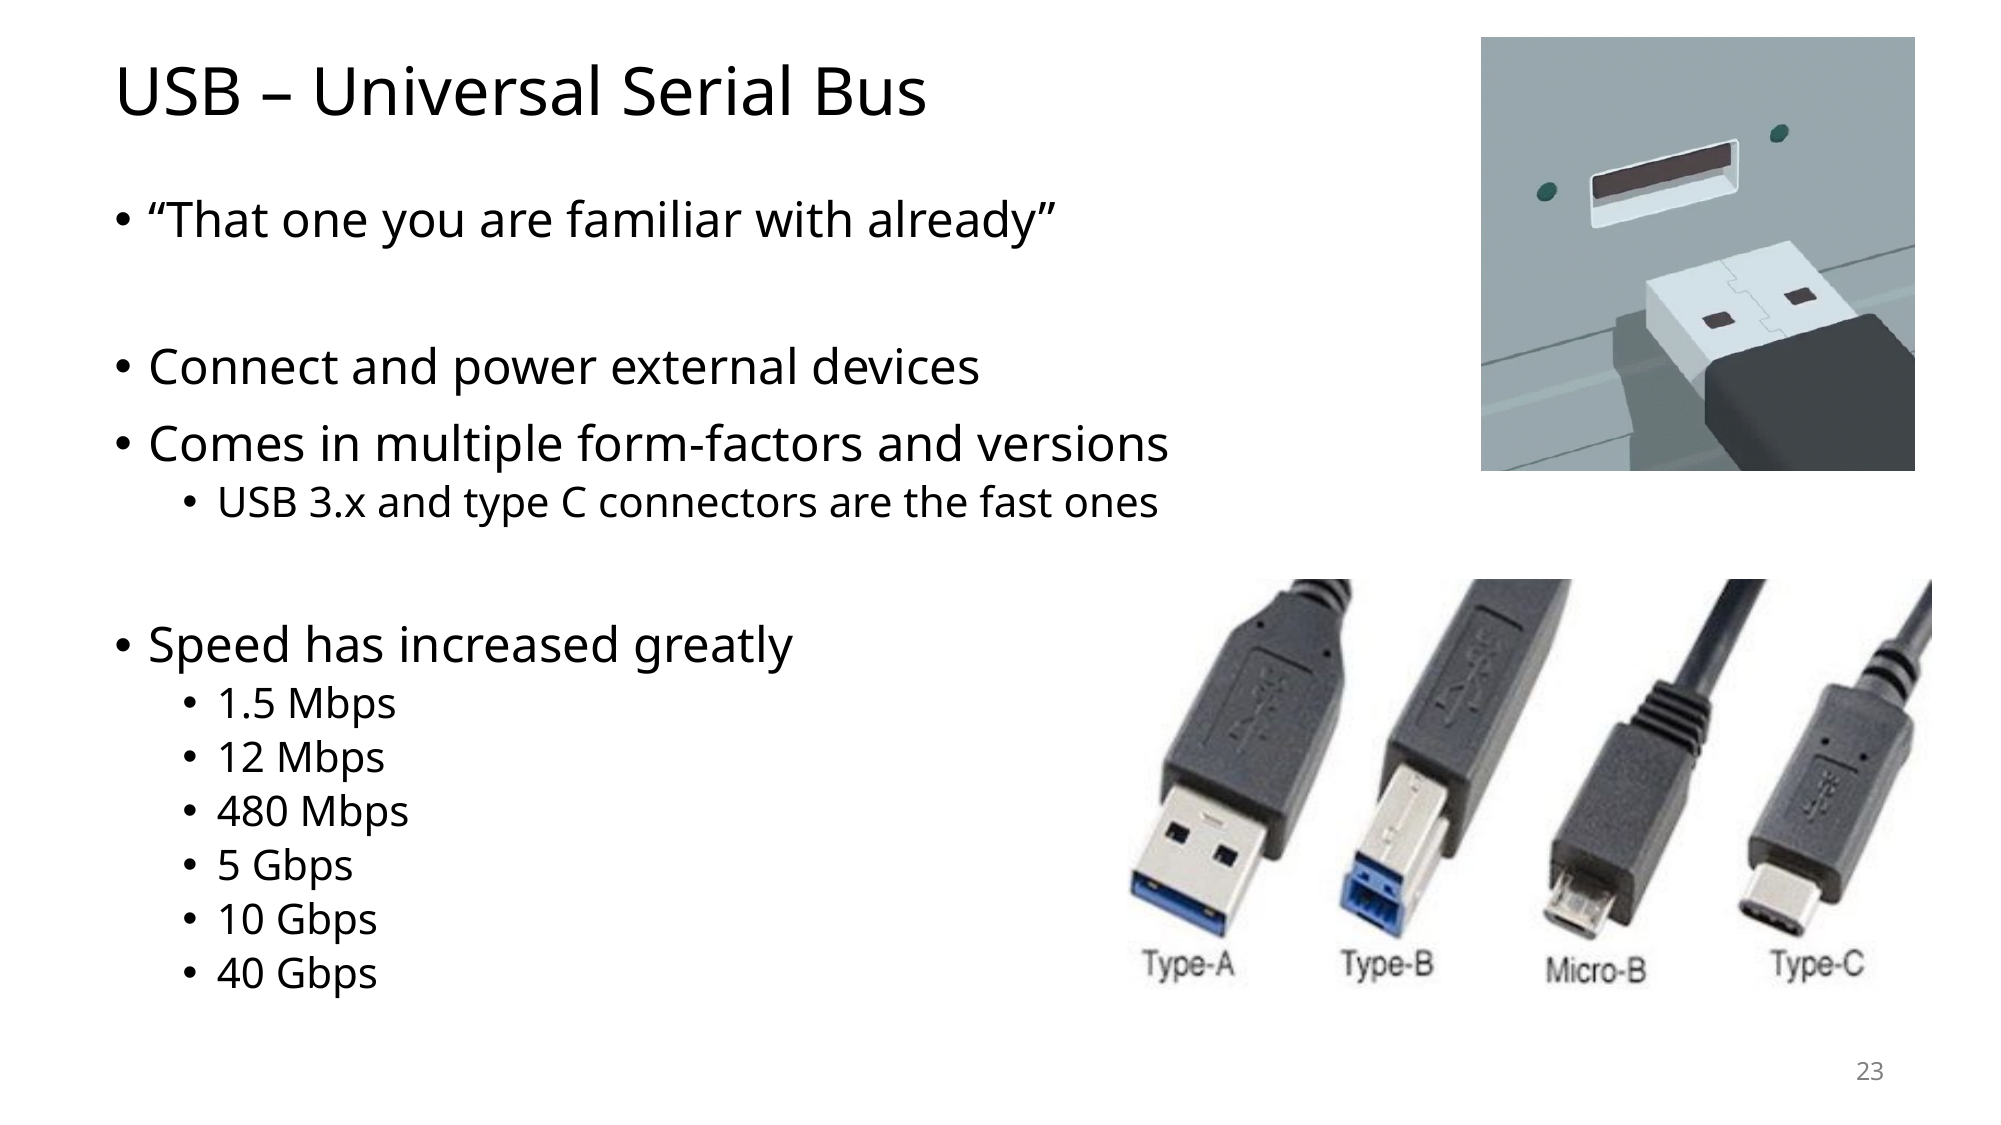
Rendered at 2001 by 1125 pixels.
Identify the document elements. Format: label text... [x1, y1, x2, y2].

list “That one you are familiar with already” Connect and power external devices Comes in multiple form-factors and versions USB 3.x and type C connectors are the fast ones Speed has increased greatly 1.5 Mbps 12 Mbps 480 Mbps 5 Gbps 10 Gbps 40 Gbps [99, 187, 1411, 1013]
slide_number 23 [1749, 1042, 1900, 1103]
title USB – Universal Serial Bus [99, 37, 1481, 150]
picture [1126, 579, 1932, 997]
picture [1481, 37, 1915, 471]
